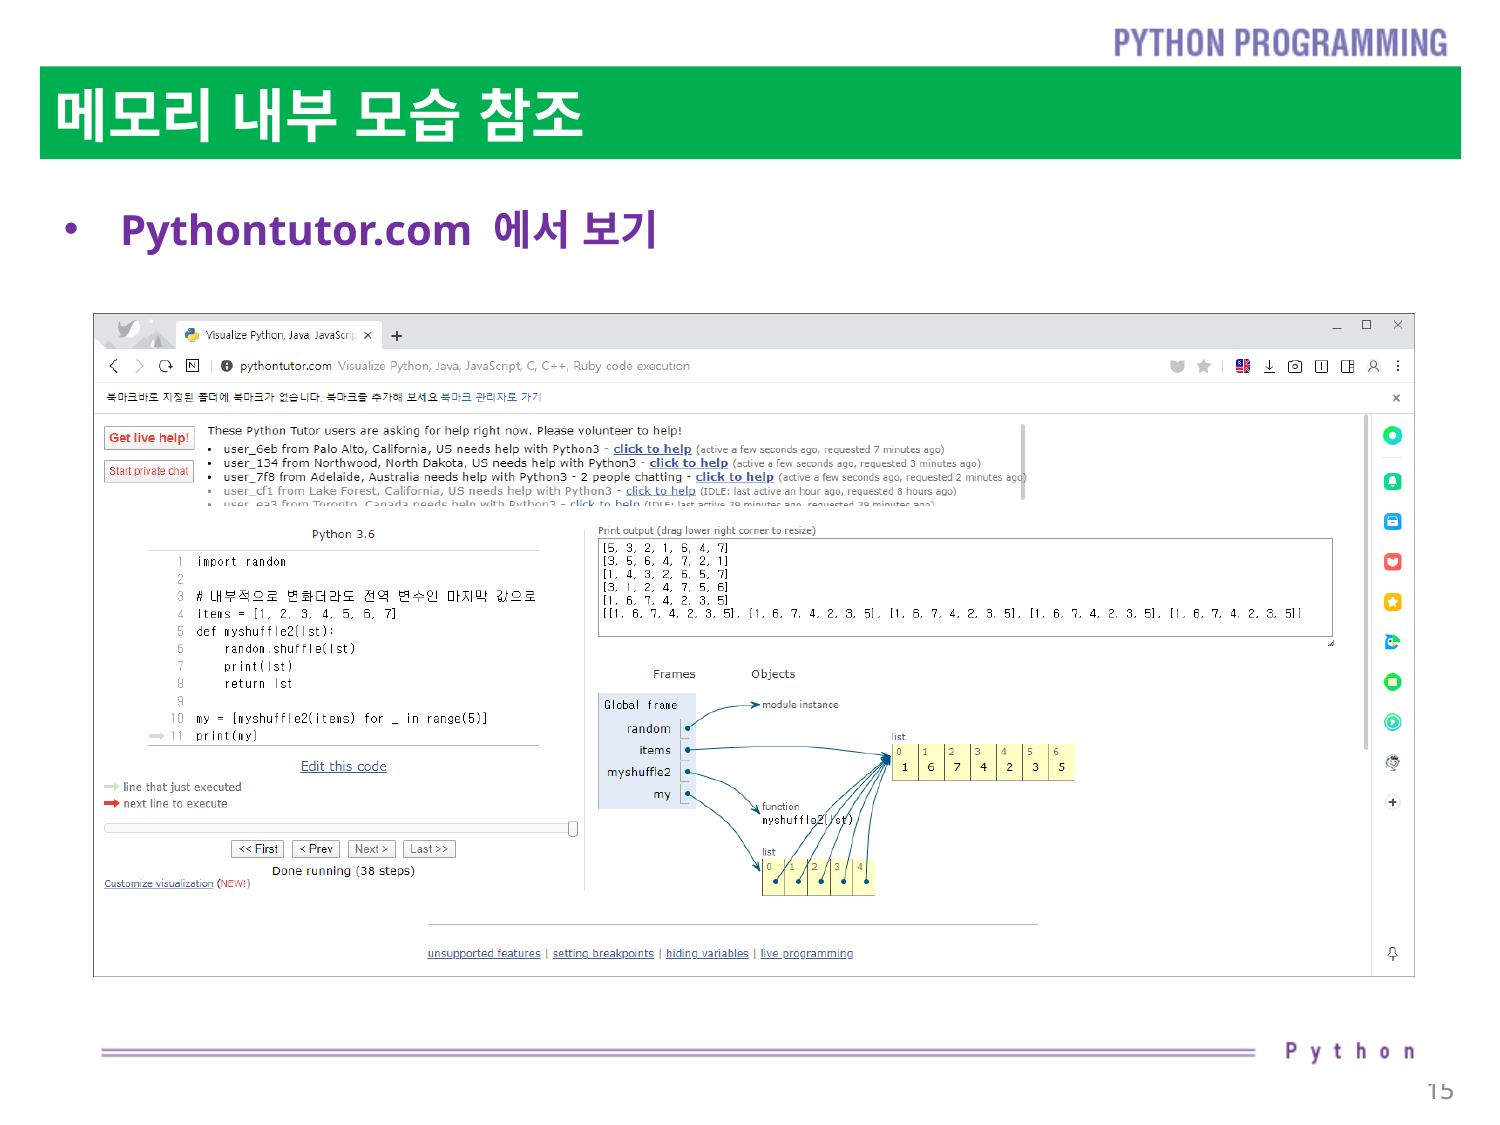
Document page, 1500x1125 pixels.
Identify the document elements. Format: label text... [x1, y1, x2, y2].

picture [93, 313, 1415, 977]
picture [18, 1020, 1483, 1084]
picture [1106, 13, 1462, 66]
list Pythontutor.com 에서 보기 [48, 195, 1461, 1041]
slide_number 15 [1119, 1071, 1470, 1112]
title 메모리 내부 모습 참조 [39, 76, 1444, 152]
